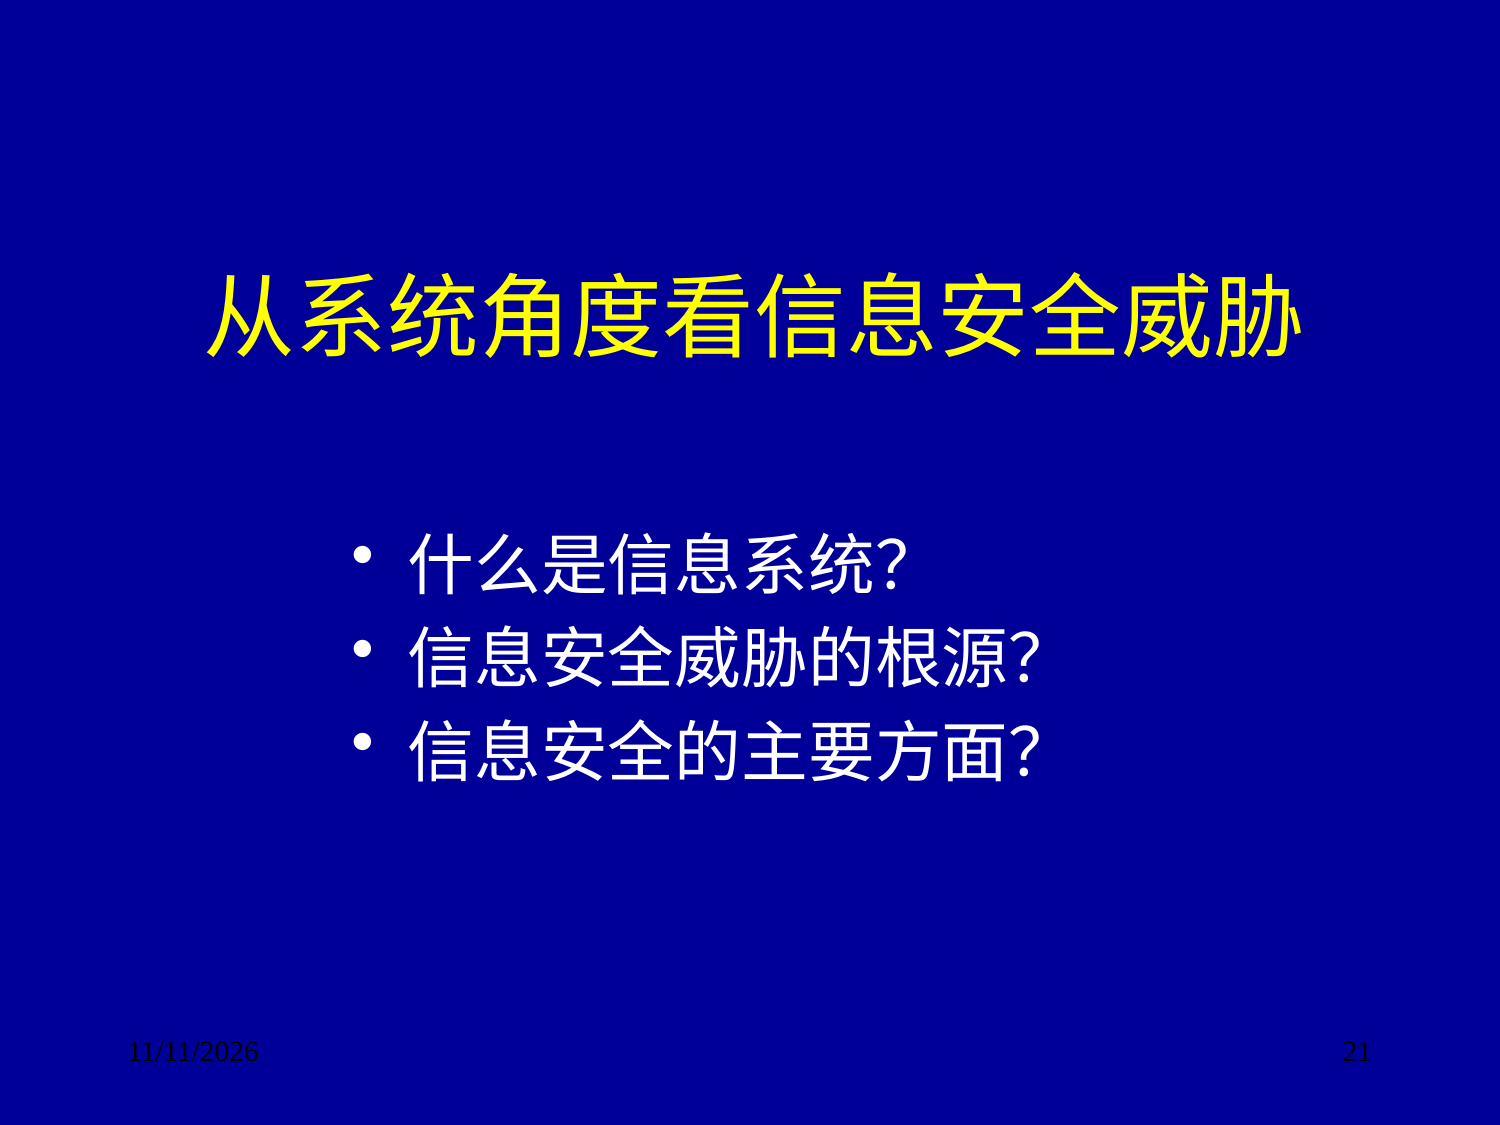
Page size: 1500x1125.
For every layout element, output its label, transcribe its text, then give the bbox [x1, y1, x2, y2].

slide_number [112, 1025, 425, 1100]
title 从系统角度看信息安全威胁 [116, 220, 1392, 408]
list 什么是信息系统？ 信息安全威胁的根源？ 信息安全的主要方面？ [336, 515, 1117, 824]
slide_number 21 [1074, 1025, 1388, 1100]
